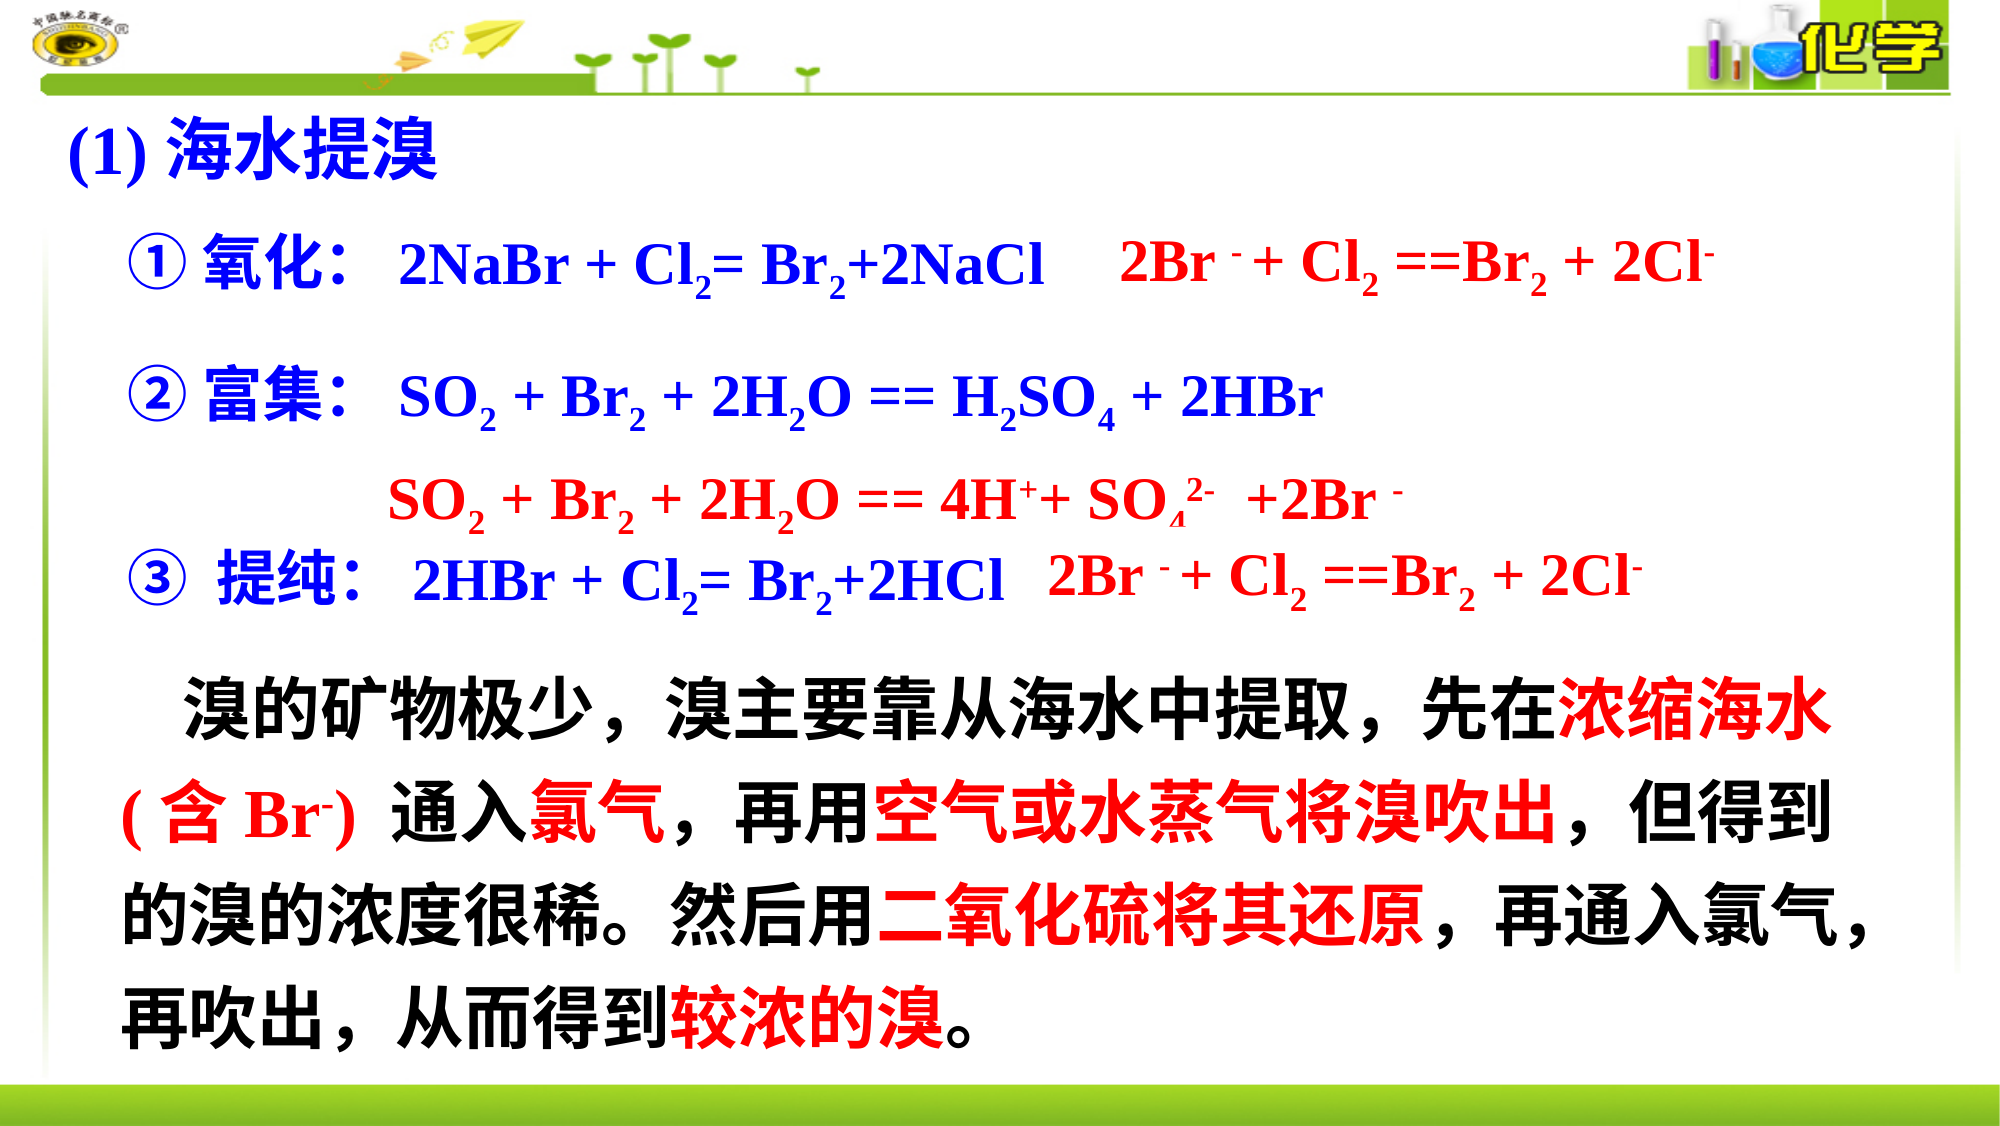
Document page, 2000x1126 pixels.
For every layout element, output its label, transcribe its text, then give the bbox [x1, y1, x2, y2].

text_box (1)海水提溴 [49, 101, 697, 197]
text_box 溴的矿物极少，溴主要靠从海水中提取，先在浓缩海水(含Br-) 通入氯气，再用空气或水蒸气将溴吹出，但得到的溴的浓度很稀。然后用二氧化硫将其还原，再通入氯气，再吹出，从而得到较浓的溴。 [102, 635, 1898, 1066]
text_box ③ 提纯：2HBr + Cl2= Br2+2HCl [110, 551, 1579, 632]
text_box 2Br - + Cl2 ==Br2 + 2Cl- [1029, 526, 1898, 627]
picture [0, 0, 2000, 1126]
text_box 2Br - + Cl2 ==Br2 + 2Cl- [1101, 212, 1851, 313]
text_box ①氧化：2NaBr + Cl2= Br2+2NaCl [110, 214, 1445, 316]
text_box ②富集：SO2 + Br2 + 2H2O == H2SO4 + 2HBr SO2 + Br2 + 2H2O == 4H++ SO42- +2Br - [110, 326, 1780, 551]
